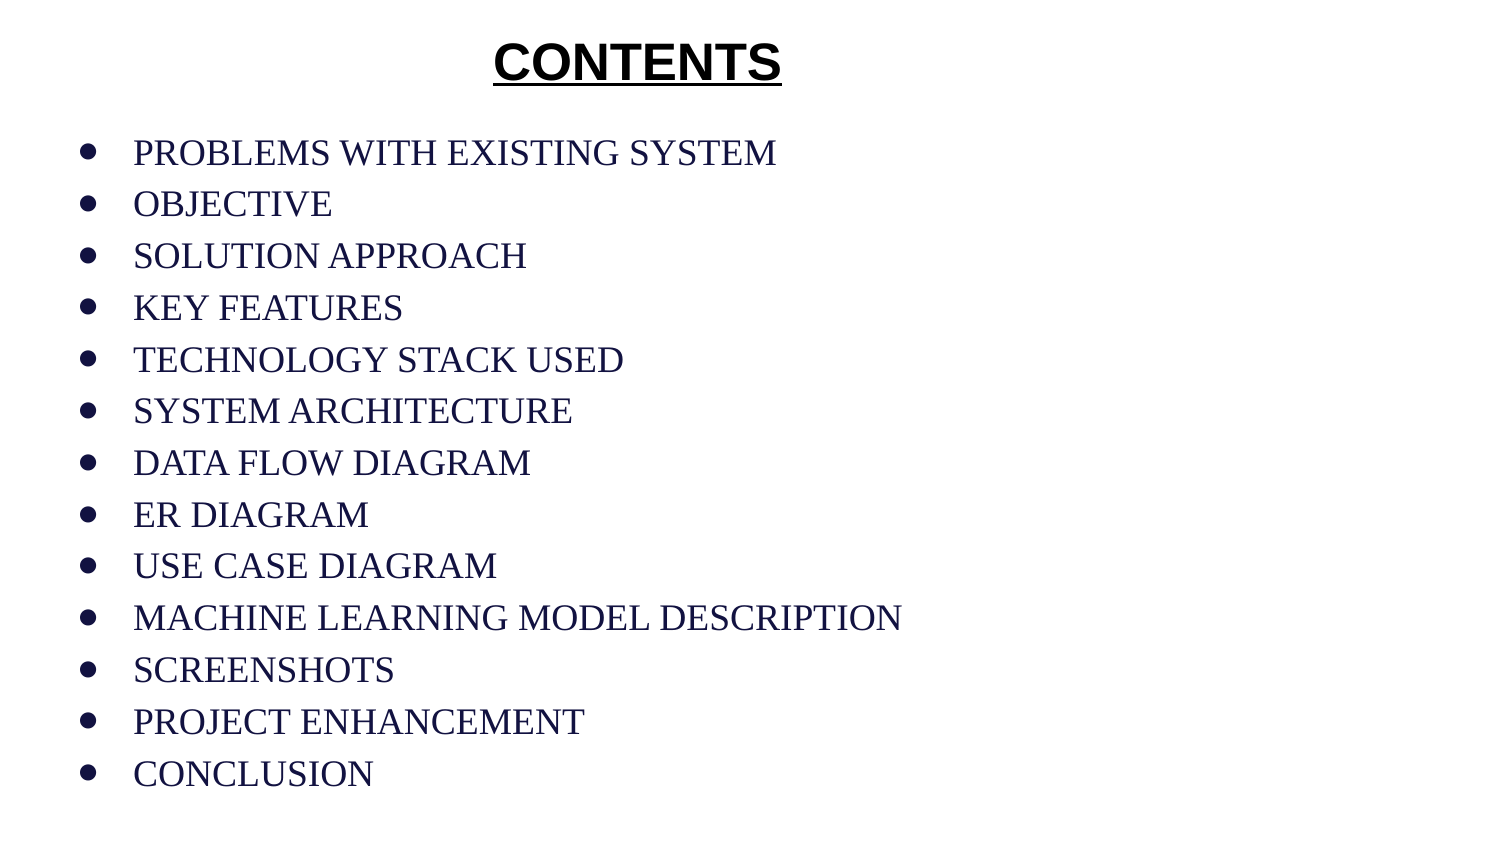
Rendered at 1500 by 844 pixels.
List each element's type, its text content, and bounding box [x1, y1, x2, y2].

title CONTENTS [51, 10, 1404, 105]
list PROBLEMS WITH EXISTING SYSTEM OBJECTIVE SOLUTION APPROACH KEY FEATURES TECHNOLOGY STACK USED SYSTEM ARCHITECTURE DATA FLOW DIAGRAM ER DIAGRAM USE CASE DIAGRAM MACHINE LEARNING MODEL DESCRIPTION SCREENSHOTS PROJECT ENHANCEMENT CONCLUSION [43, 105, 1441, 833]
